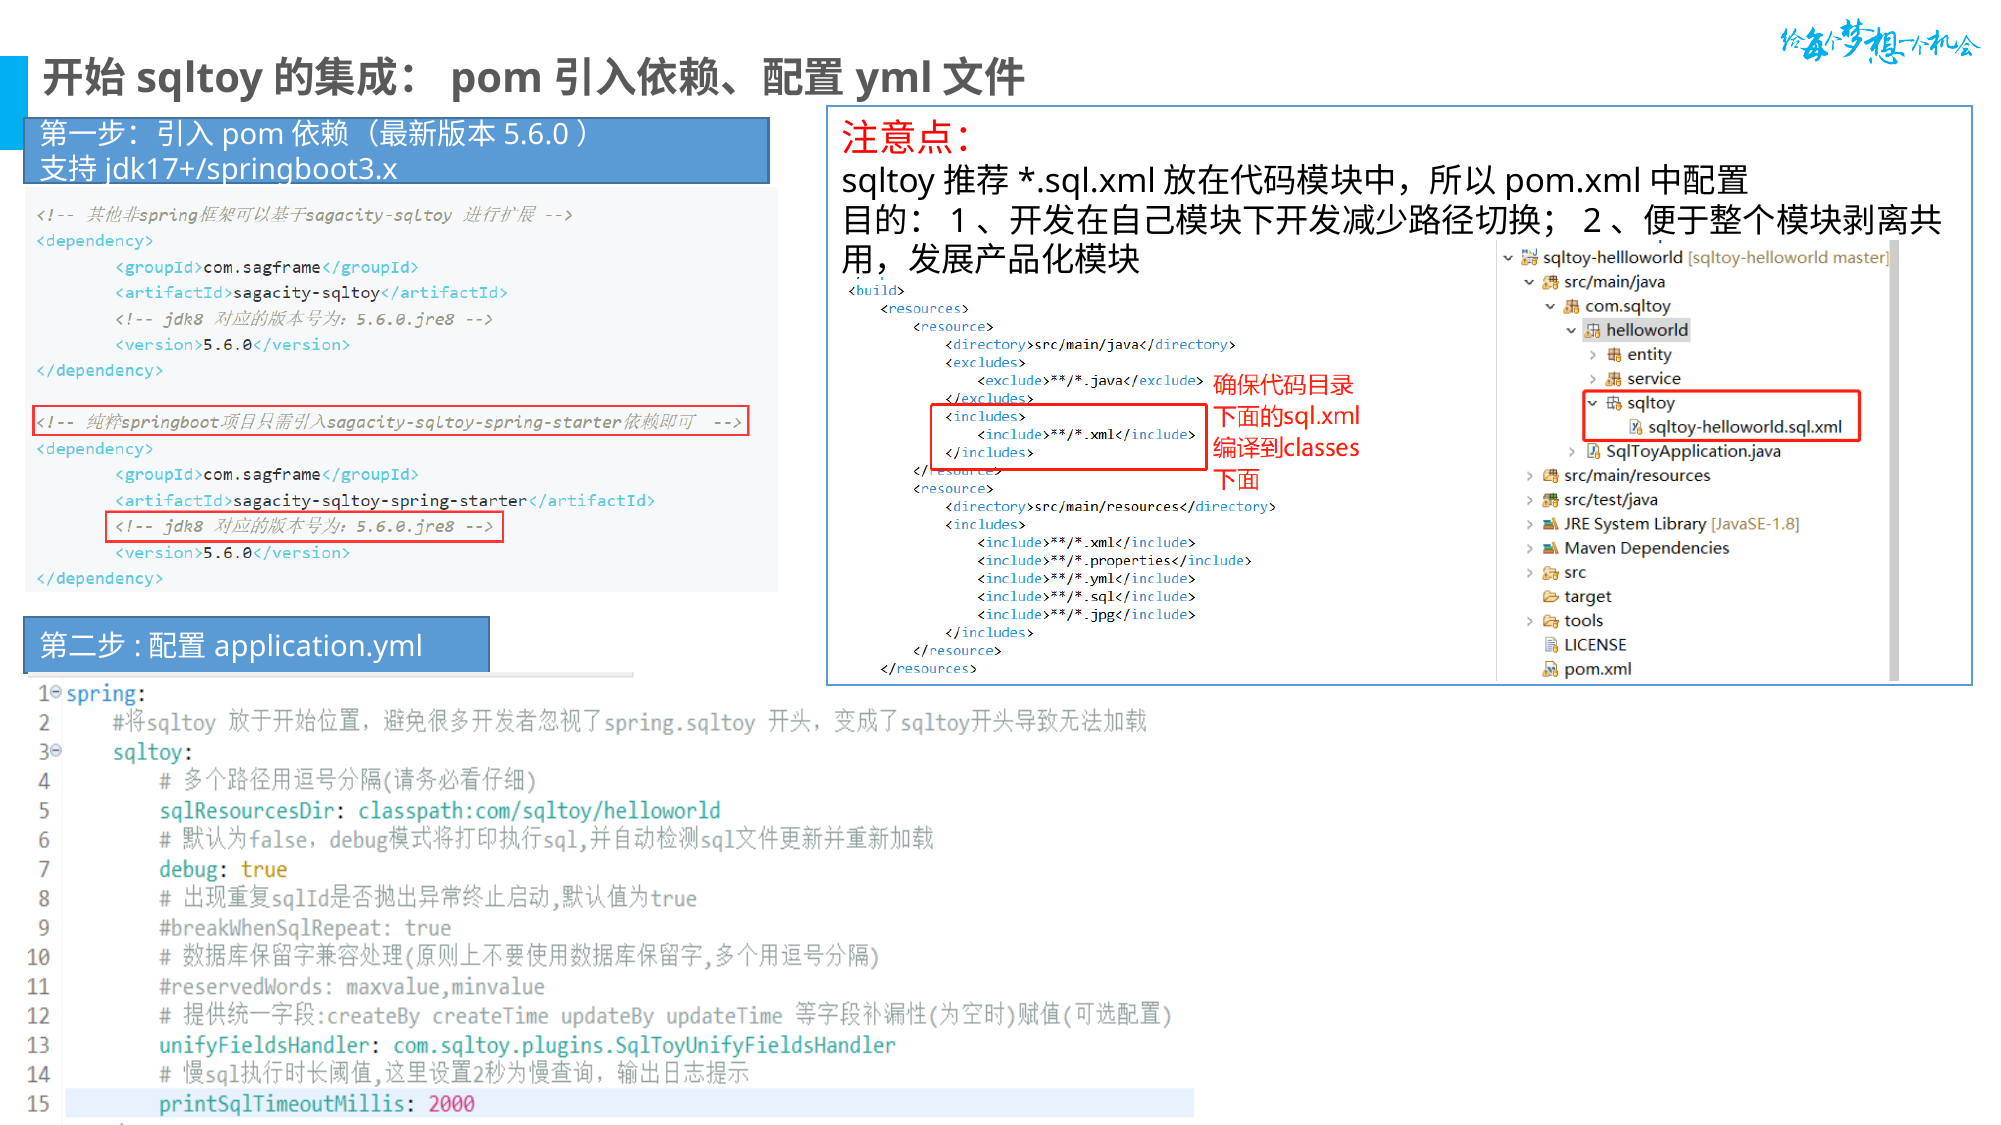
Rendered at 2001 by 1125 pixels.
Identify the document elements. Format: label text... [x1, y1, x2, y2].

text_box [0, 56, 28, 150]
picture [25, 187, 778, 592]
picture [28, 277, 1459, 1125]
picture [1775, 15, 1987, 72]
text_box 第一步：引入pom依赖（最新版本5.6.0） 支持jdk17+/springboot3.x [23, 117, 770, 184]
text_box 开始sqltoy的集成：pom引入依赖、配置yml文件 [28, 43, 1629, 109]
text_box 第二步:配置application.yml [23, 616, 490, 674]
text_box 注意点： sqltoy推荐*.sql.xml放在代码模块中，所以pom.xml中配置 目的：1、开发在自己模块下开发减少路径切换；2、便于整个模块剥离共用，发展产品化模块 [826, 105, 1973, 686]
picture [1496, 240, 1899, 681]
